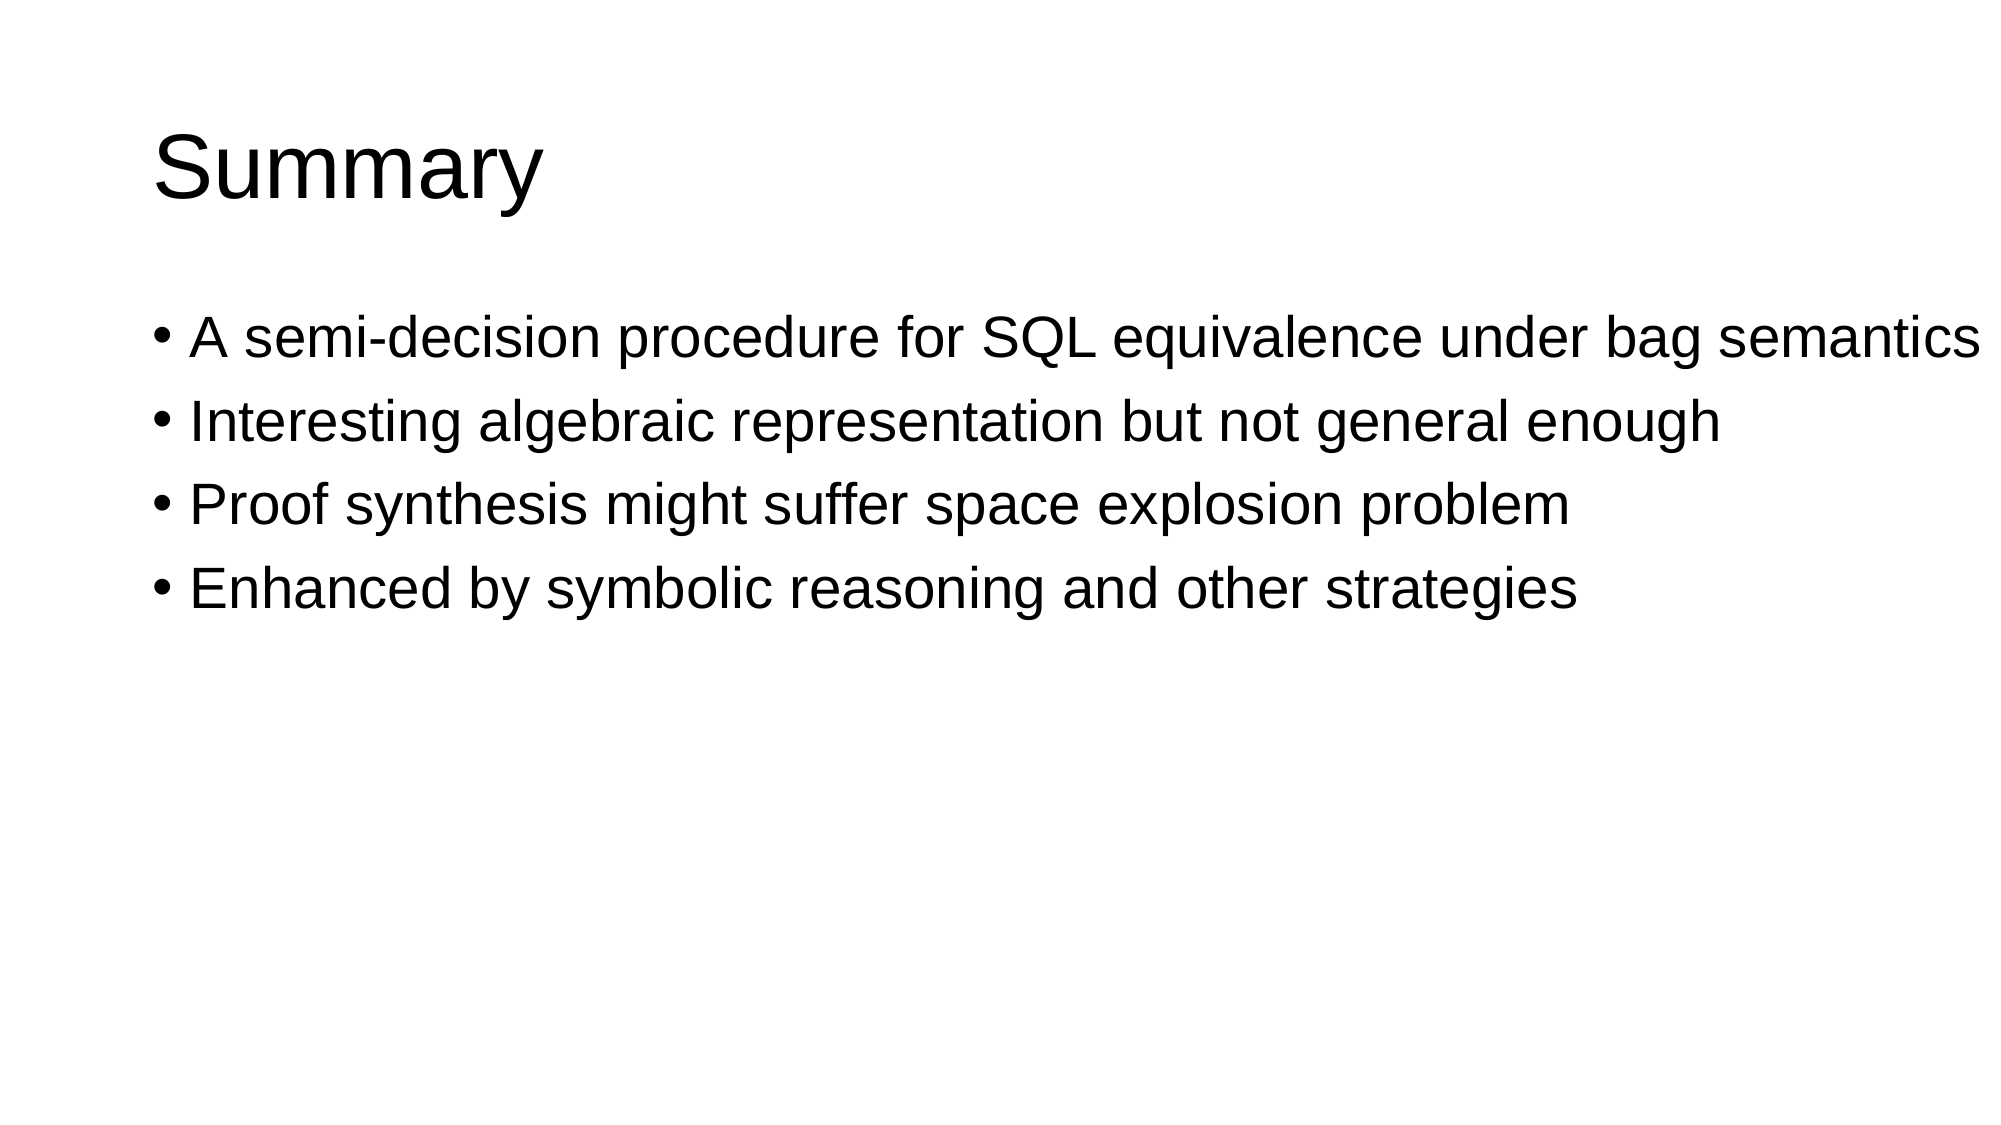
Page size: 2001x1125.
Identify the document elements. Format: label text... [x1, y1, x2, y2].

title Summary [137, 59, 1863, 278]
list A semi-decision procedure for SQL equivalence under bag semantics Interesting algebraic representation but not general enough Proof synthesis might suffer space explosion problem Enhanced by symbolic reasoning and other strategies [137, 299, 2000, 1014]
